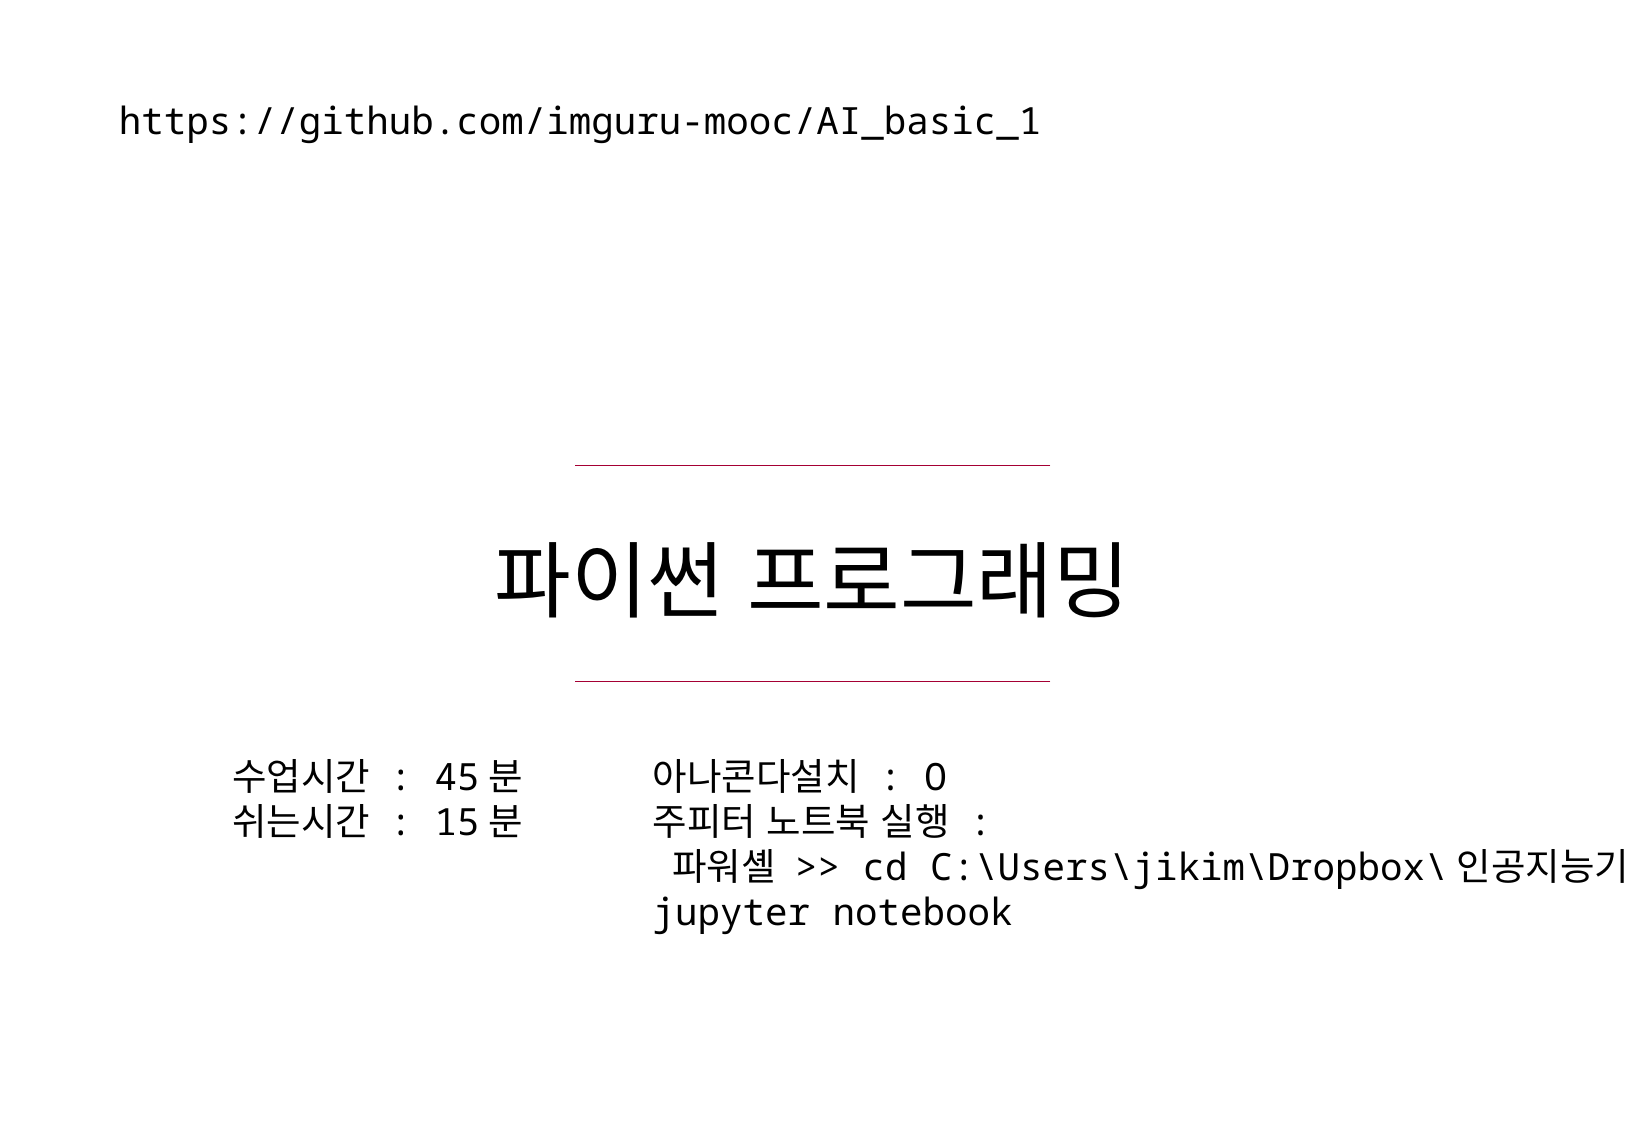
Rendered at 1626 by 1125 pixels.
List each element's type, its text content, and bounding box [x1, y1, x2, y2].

text_box 아나콘다설치 : O 주피터 노트북 실행 : 파워셸 >> cd C:\Users\jikim\Dropbox\인공지능기본 jupyter notebook [638, 745, 1625, 941]
text_box 파이썬 프로그래밍 [479, 521, 1145, 636]
text_box 수업시간 : 45분 쉬는시간 : 15분 [217, 745, 538, 851]
text_box https://github.com/imguru-mooc/AI_basic_1 [104, 89, 1057, 150]
